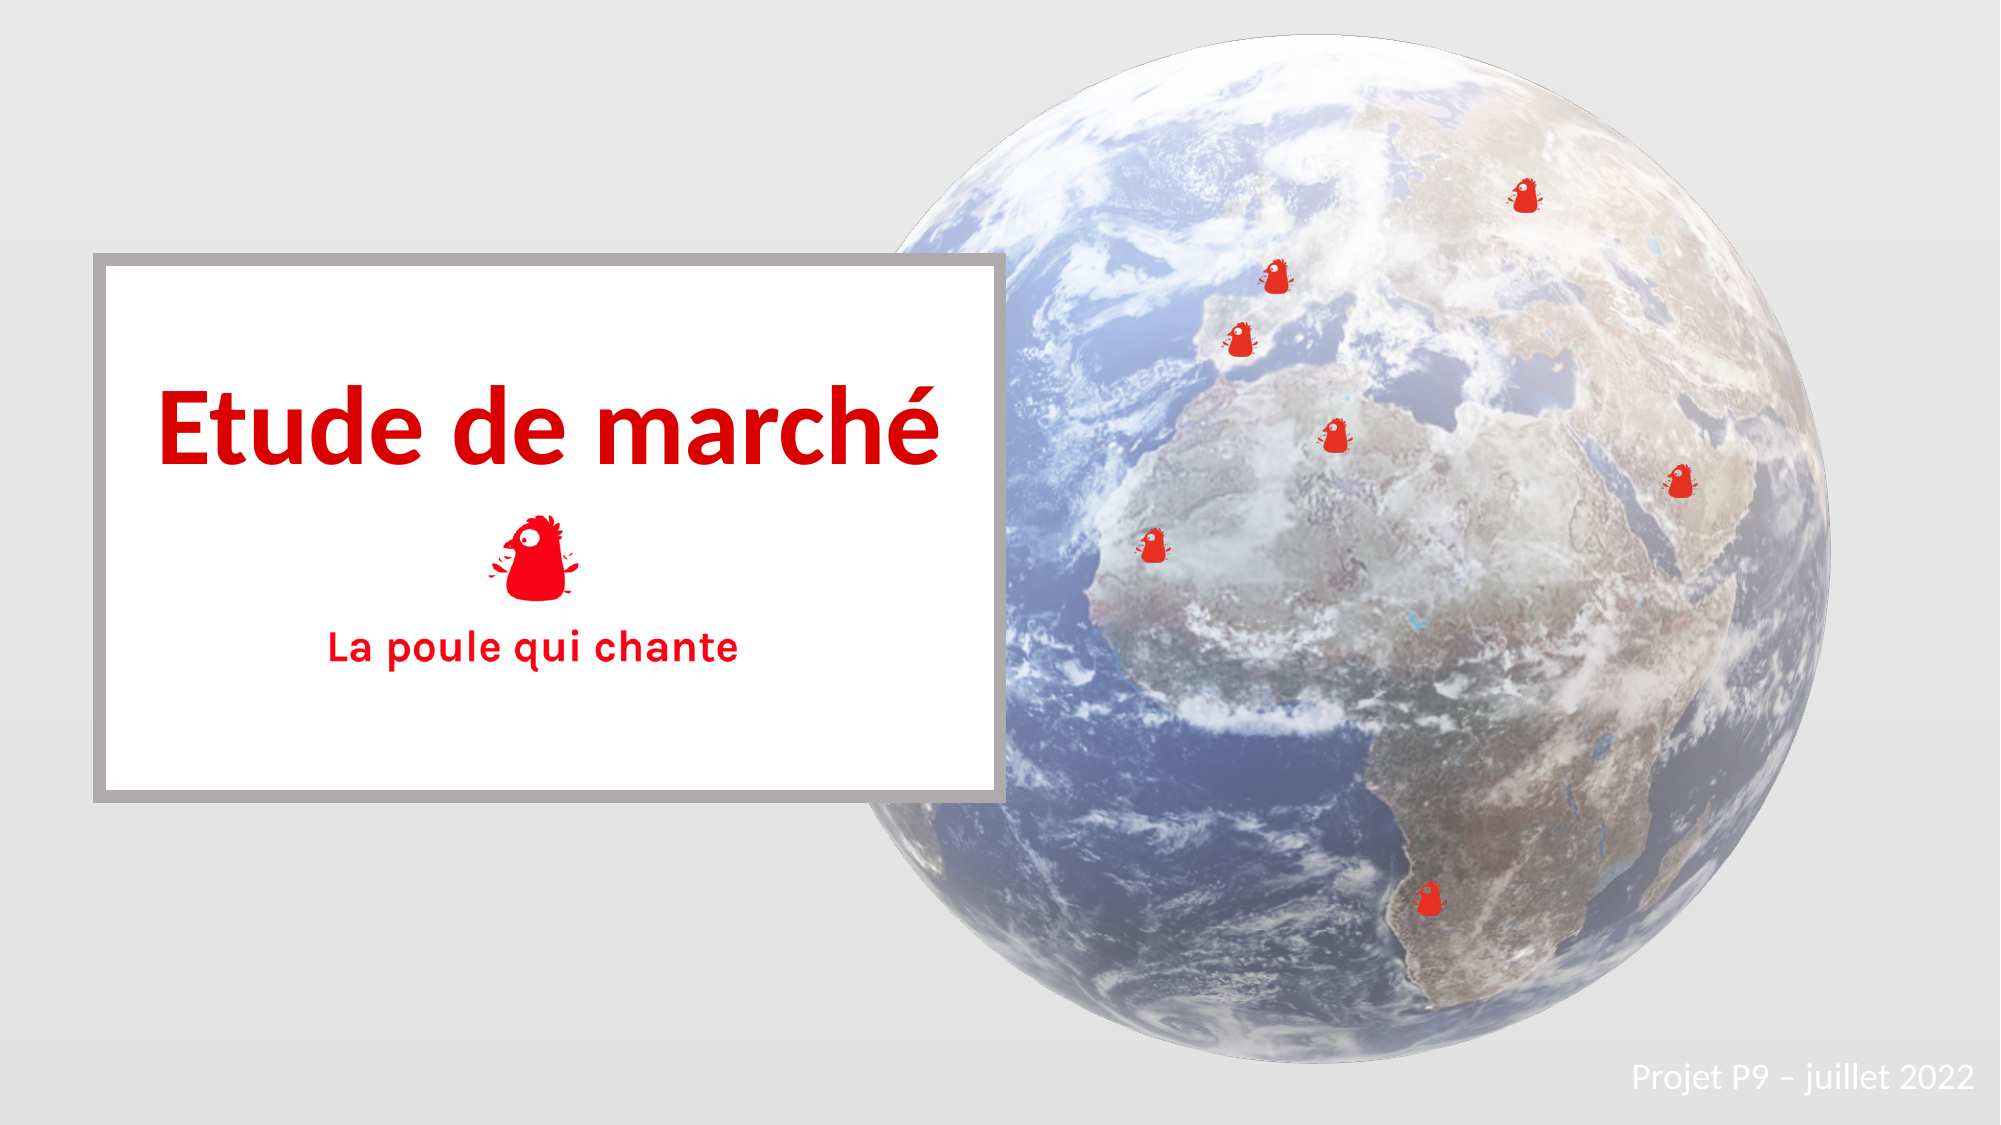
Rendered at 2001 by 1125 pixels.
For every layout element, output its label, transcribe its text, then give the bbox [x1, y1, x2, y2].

picture [792, 25, 1840, 1073]
text_box Projet P9 – juillet 2022 [1616, 1044, 2000, 1105]
picture [306, 500, 763, 694]
text_box Etude de marché [99, 259, 1000, 797]
